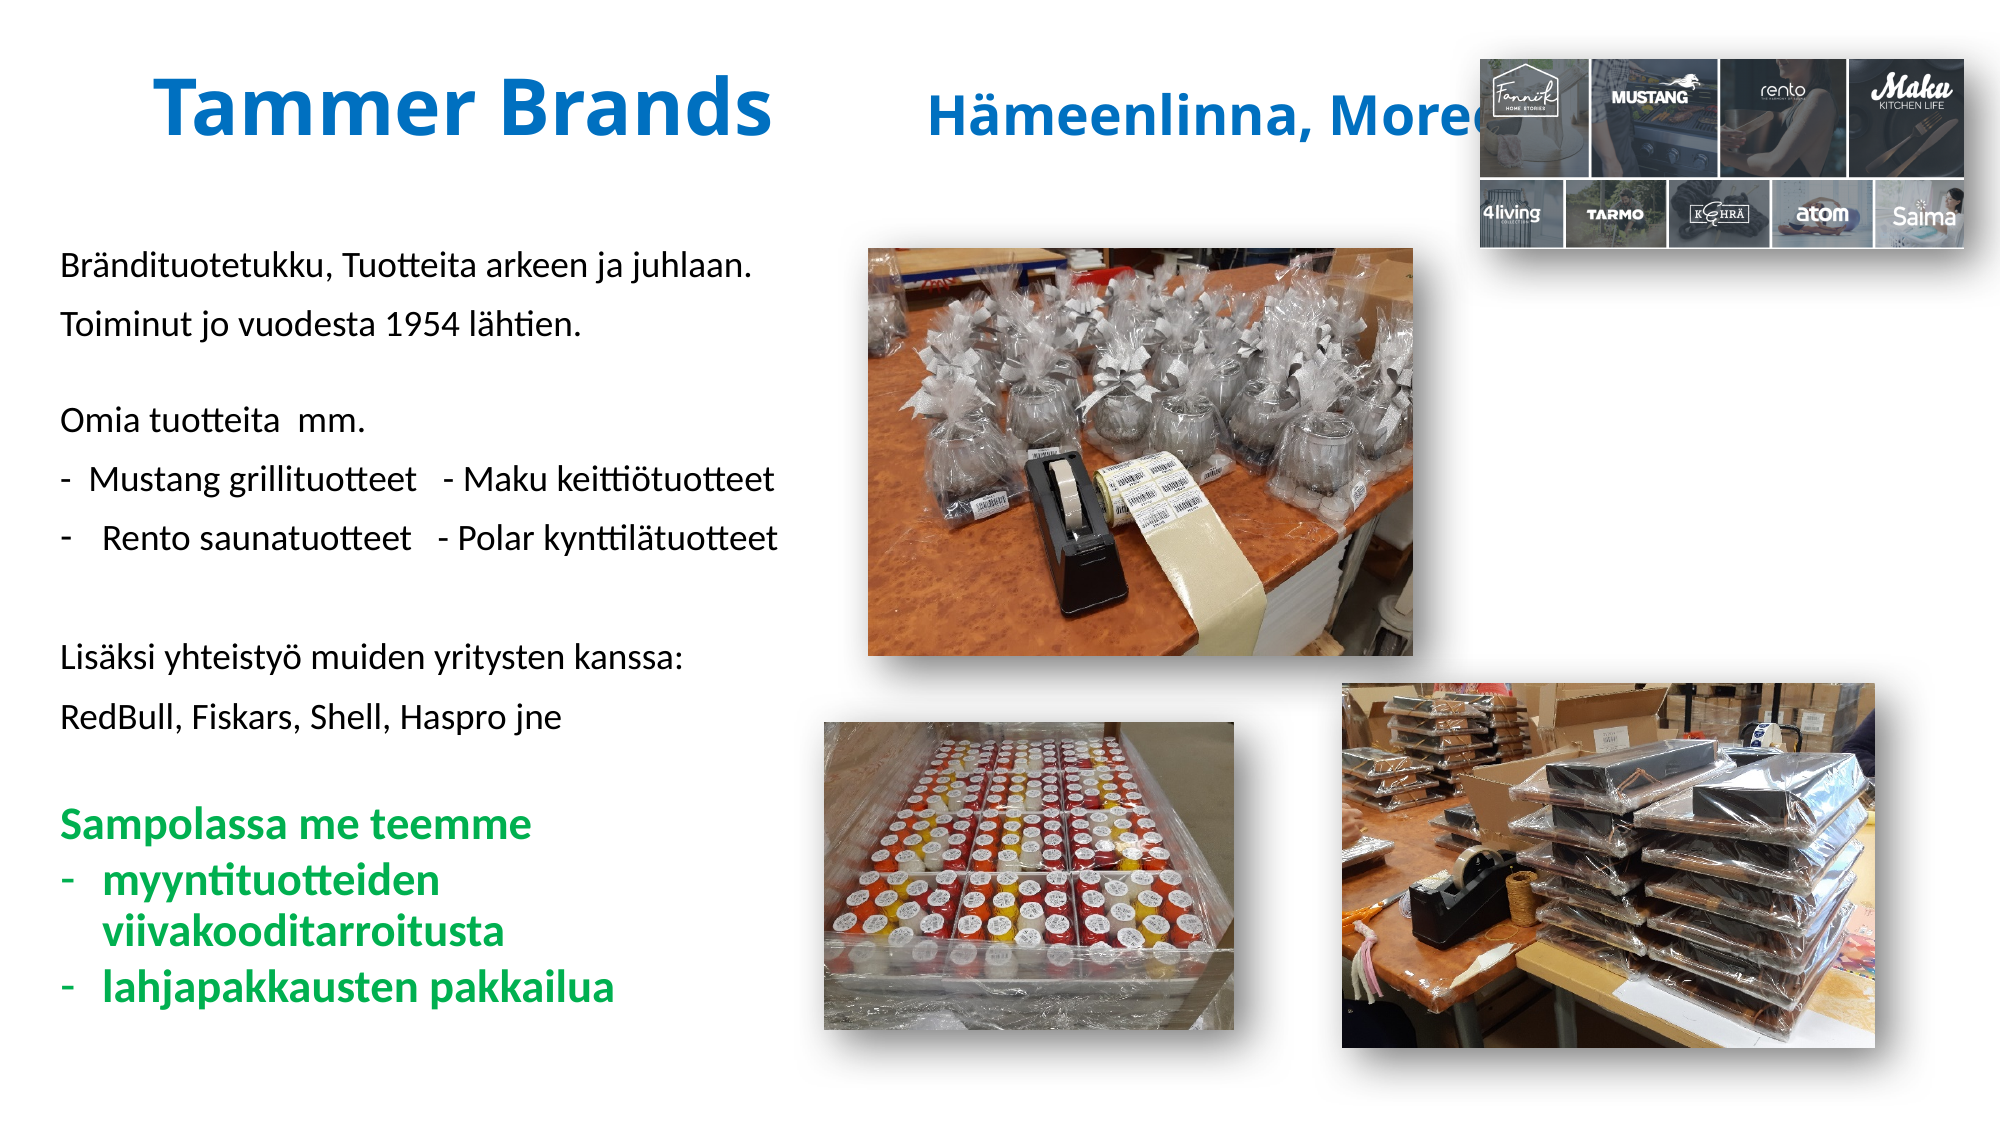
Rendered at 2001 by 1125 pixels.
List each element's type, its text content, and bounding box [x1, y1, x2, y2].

title Tammer Brands Hämeenlinna, Moreeni [137, 59, 1480, 161]
picture [1342, 683, 1875, 1048]
list Brändituotetukku, Tuotteita arkeen ja juhlaan. Toiminut jo vuodesta 1954 lähtien. Omia tuotteita mm. - Mustang grillituotteet - Maku keittiötuotteet Rento saunatuotteet - Polar kynttilätuotteet Lisäksi yhteistyö muiden yritysten kanssa: RedBull, Fiskars, Shell, Haspro jne Sampolassa me teemme myyntituotteiden viivakooditarroitusta lahjapakkausten pakkailua [45, 223, 859, 1064]
picture [824, 722, 1234, 1030]
picture [868, 248, 1413, 656]
picture [1480, 59, 1964, 249]
